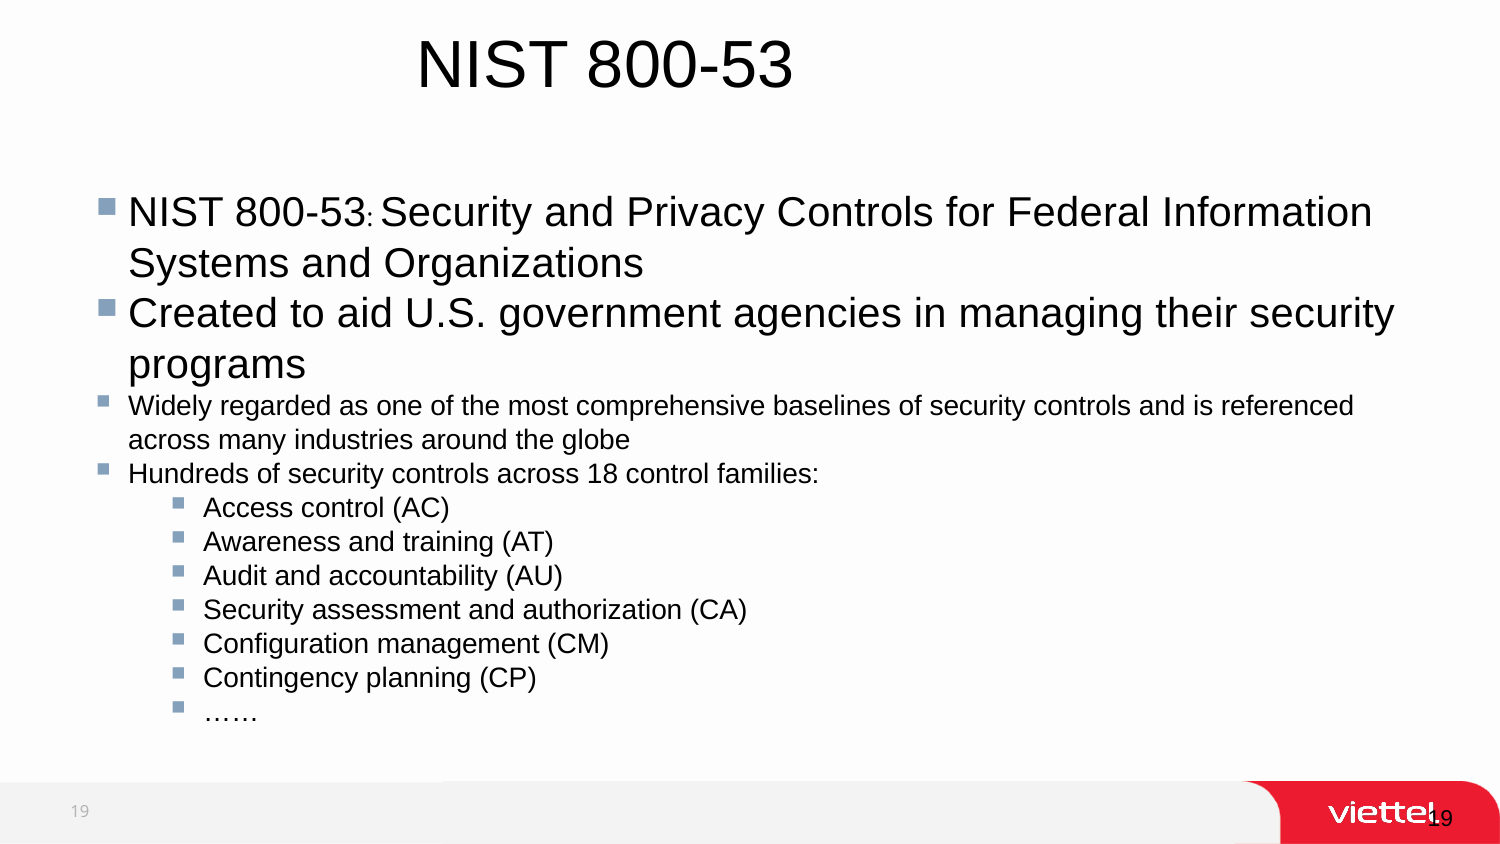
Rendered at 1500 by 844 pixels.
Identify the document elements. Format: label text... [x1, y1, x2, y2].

text_box NIST 800-53: Security and Privacy Controls for Federal Information Systems and Organizations Created to aid U.S. government agencies in managing their security programs Widely regarded as one of the most comprehensive baselines of security controls and is referenced across many industries around the globe Hundreds of security controls across 18 control families: Access control (AC) Awareness and training (AT) Audit and accountability (AU) Security assessment and authorization (CA) Conﬁguration management (CM) Contingency planning (CP) …… [93, 182, 1434, 629]
text_box NIST 800-53 [414, 18, 1005, 162]
text_box 19 [1423, 803, 1458, 844]
picture [443, 781, 1500, 844]
